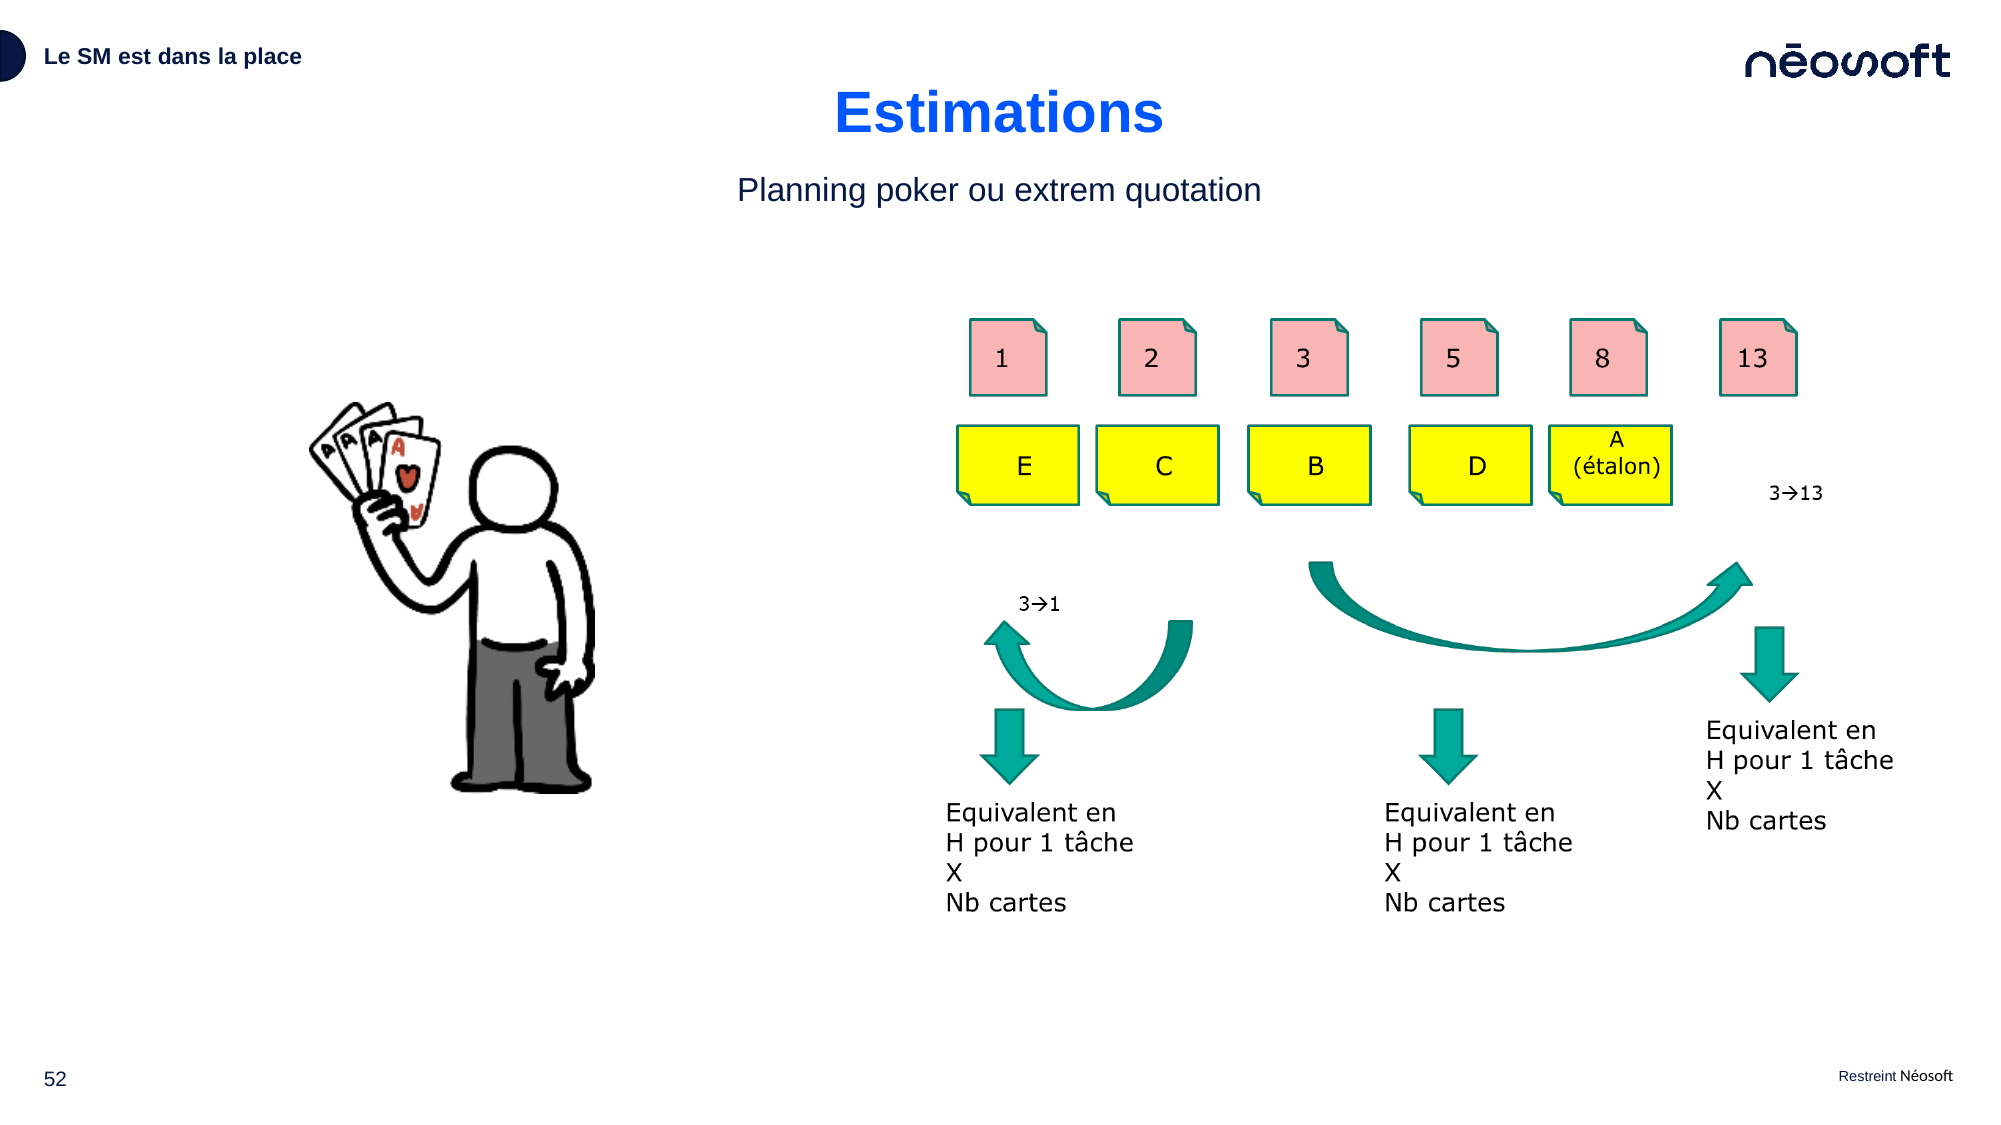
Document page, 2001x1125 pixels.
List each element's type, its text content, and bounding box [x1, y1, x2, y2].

slide_number 52 [38, 1065, 88, 1091]
picture [929, 318, 1917, 932]
picture [1732, 30, 1963, 90]
picture [309, 402, 595, 794]
list Le SM est dans la place [38, 41, 405, 70]
list Planning poker ou extrem quotation [137, 160, 1863, 211]
title Estimations [122, 82, 1878, 146]
